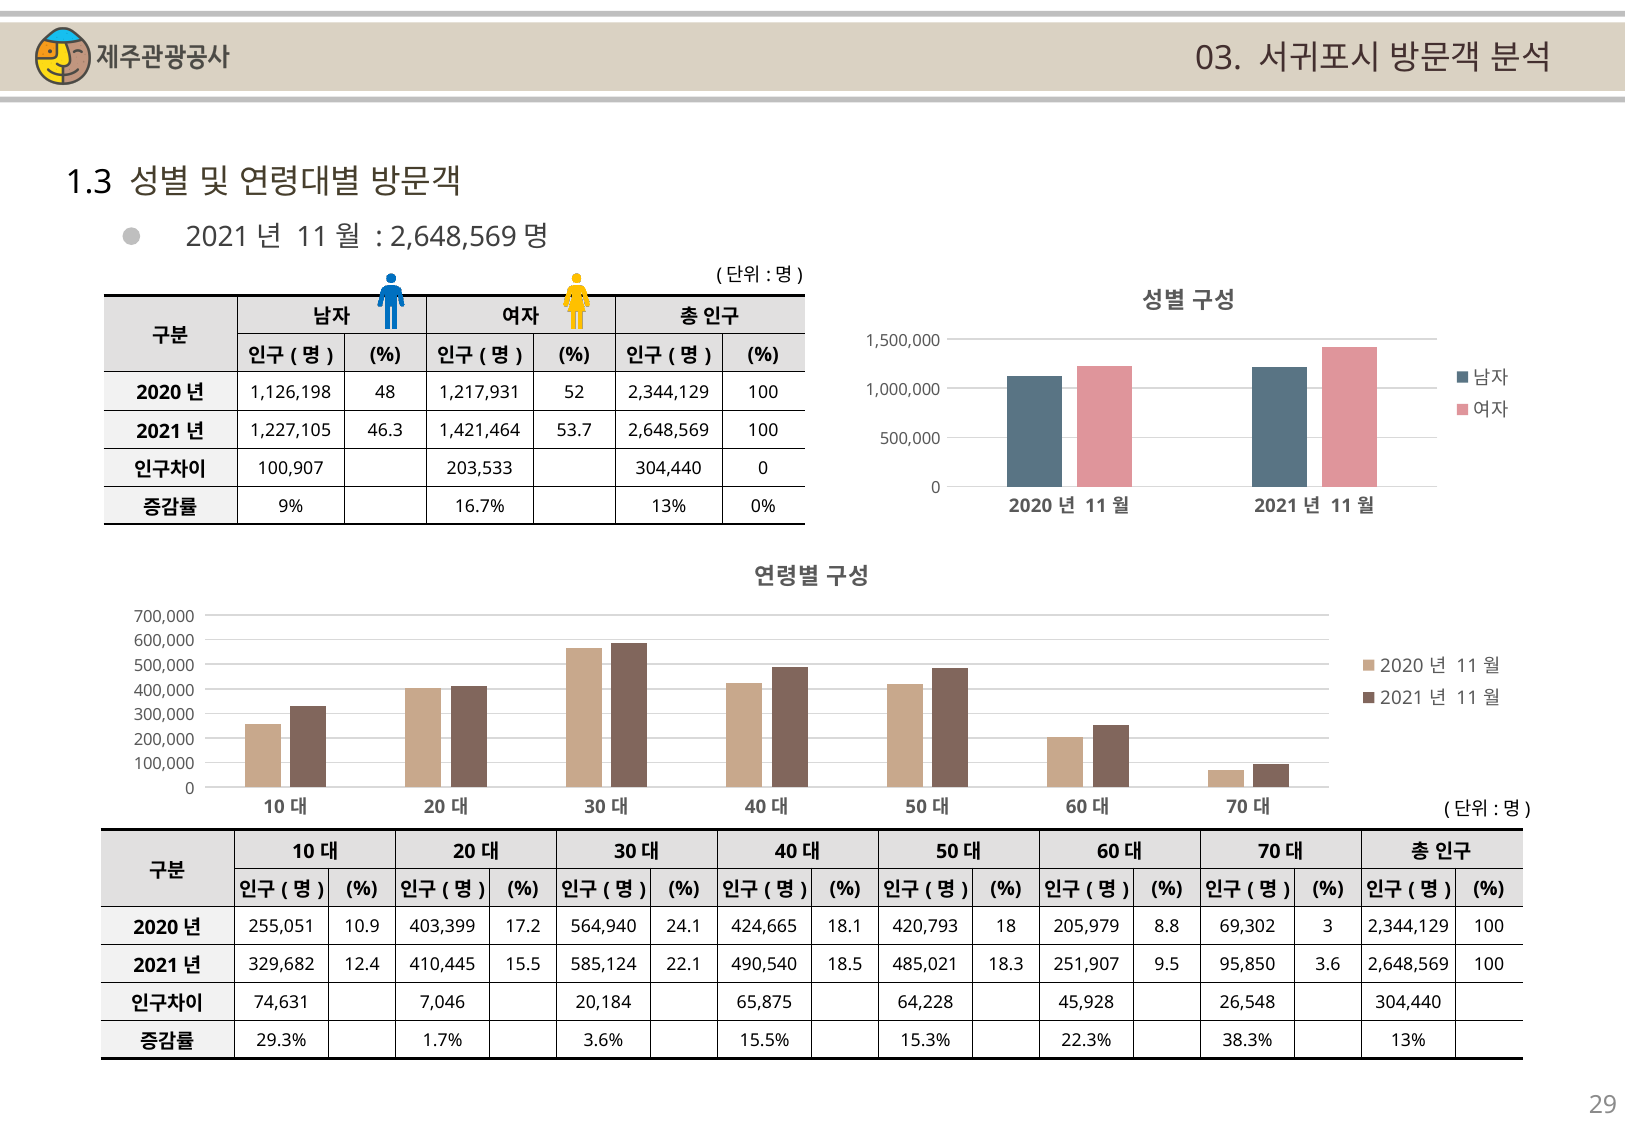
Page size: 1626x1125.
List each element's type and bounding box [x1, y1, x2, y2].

table_cell [534, 487, 615, 523]
table_cell [490, 869, 556, 906]
table_cell [973, 1021, 1039, 1057]
table_cell [1362, 945, 1455, 982]
table_cell [1040, 945, 1133, 982]
text_box [701, 254, 818, 293]
table_cell [534, 449, 615, 486]
table_cell [329, 1021, 395, 1057]
table_cell [812, 1021, 878, 1057]
table_cell [427, 334, 533, 371]
table_cell [238, 487, 344, 523]
table_cell [1295, 907, 1361, 944]
table_cell [104, 449, 237, 486]
table_cell [1201, 907, 1294, 944]
table_cell [396, 907, 489, 944]
table_cell [345, 449, 426, 486]
text_box [1429, 789, 1546, 827]
text_box [1042, 28, 1595, 84]
table_cell [329, 907, 395, 944]
table_cell [427, 487, 533, 523]
table_cell [557, 907, 650, 944]
table_cell [879, 869, 972, 906]
table_cell [879, 907, 972, 944]
table_cell [1040, 983, 1133, 1020]
table_cell [1362, 869, 1455, 906]
table_cell [616, 449, 722, 486]
table_cell [1456, 983, 1523, 1020]
table_cell [238, 411, 344, 448]
table_cell [490, 907, 556, 944]
table_cell [345, 411, 426, 448]
table_cell [235, 907, 328, 944]
table_cell [557, 869, 650, 906]
table_cell [973, 907, 1039, 944]
table_cell [235, 983, 328, 1020]
table_cell [879, 945, 972, 982]
table_cell [1295, 945, 1361, 982]
table_cell [718, 869, 811, 906]
table_cell [534, 372, 615, 410]
table_cell [1134, 983, 1200, 1020]
table_cell [723, 449, 805, 486]
text_box [121, 226, 141, 246]
table_cell [1134, 907, 1200, 944]
text_box [170, 210, 565, 260]
table_cell [1456, 869, 1523, 906]
table_cell [718, 1021, 811, 1057]
table_cell [718, 907, 811, 944]
table_cell [396, 869, 489, 906]
table_header [235, 831, 395, 868]
table_header [616, 297, 805, 333]
table_cell [651, 983, 717, 1020]
table_cell [427, 411, 533, 448]
table_cell [238, 372, 344, 410]
table_cell [1040, 1021, 1133, 1057]
table_cell [718, 945, 811, 982]
table_cell [1362, 983, 1455, 1020]
table_cell [616, 487, 722, 523]
table_cell [101, 983, 234, 1020]
table_cell [879, 983, 972, 1020]
table_cell [1201, 869, 1294, 906]
table_cell [651, 1021, 717, 1057]
picture [31, 26, 232, 87]
table_header [1201, 831, 1361, 868]
table_cell [651, 869, 717, 906]
table_cell [723, 334, 805, 371]
table_cell [235, 869, 328, 906]
table_cell [616, 411, 722, 448]
table_header [1040, 831, 1200, 868]
table_cell [396, 1021, 489, 1057]
table_cell [101, 907, 234, 944]
table_cell [1456, 907, 1523, 944]
table_cell [557, 983, 650, 1020]
table_header [879, 831, 1039, 868]
table_cell [973, 983, 1039, 1020]
table_cell [1040, 869, 1133, 906]
table_cell [1134, 1021, 1200, 1057]
table_cell [1134, 945, 1200, 982]
table_cell [1040, 907, 1133, 944]
table_cell [238, 449, 344, 486]
table_cell [345, 372, 426, 410]
table_cell [1134, 869, 1200, 906]
table_cell [238, 334, 344, 371]
text_box [50, 152, 1144, 208]
table_cell [104, 411, 237, 448]
table_cell [101, 1021, 234, 1057]
table_cell [718, 983, 811, 1020]
picture [547, 271, 605, 330]
table_header [718, 831, 878, 868]
table_cell [104, 372, 237, 410]
table_cell [1362, 1021, 1455, 1057]
table_cell [879, 1021, 972, 1057]
table_cell [427, 372, 533, 410]
table_cell [616, 372, 722, 410]
table_cell [1295, 1021, 1361, 1057]
table_cell [490, 983, 556, 1020]
table_cell [1201, 945, 1294, 982]
table_cell [329, 869, 395, 906]
table_cell [345, 487, 426, 523]
table_cell [490, 1021, 556, 1057]
table_cell [1456, 945, 1523, 982]
picture [361, 271, 420, 330]
table_cell [534, 334, 615, 371]
table_cell [396, 945, 489, 982]
table_cell [651, 907, 717, 944]
table_cell [616, 334, 722, 371]
table_cell [329, 945, 395, 982]
table_cell [723, 411, 805, 448]
table_cell [1295, 983, 1361, 1020]
table_cell [396, 983, 489, 1020]
table_cell [101, 945, 234, 982]
table_header [427, 297, 615, 333]
table_cell [973, 945, 1039, 982]
table_cell [345, 334, 426, 371]
table_cell [812, 983, 878, 1020]
table_cell [1201, 983, 1294, 1020]
table_cell [490, 945, 556, 982]
table_cell [723, 487, 805, 523]
slide_number [1251, 1063, 1618, 1123]
table_cell [1456, 1021, 1523, 1057]
chart [105, 537, 1520, 826]
table_cell [723, 372, 805, 410]
table_cell [427, 449, 533, 486]
table_header [101, 831, 234, 906]
table_cell [557, 1021, 650, 1057]
table_cell [973, 869, 1039, 906]
table_cell [235, 945, 328, 982]
table_header [396, 831, 556, 868]
table_header [1362, 831, 1523, 868]
table_header [238, 297, 426, 333]
table_cell [534, 411, 615, 448]
table_cell [1295, 869, 1361, 906]
table_cell [329, 983, 395, 1020]
table_cell [557, 945, 650, 982]
table_cell [812, 945, 878, 982]
table_header [557, 831, 717, 868]
table_cell [1201, 1021, 1294, 1057]
table_cell [104, 487, 237, 523]
table_cell [651, 945, 717, 982]
table_cell [812, 907, 878, 944]
table_cell [235, 1021, 328, 1057]
chart [852, 262, 1528, 525]
table_cell [1362, 907, 1455, 944]
table_header [104, 297, 237, 371]
table_cell [812, 869, 878, 906]
